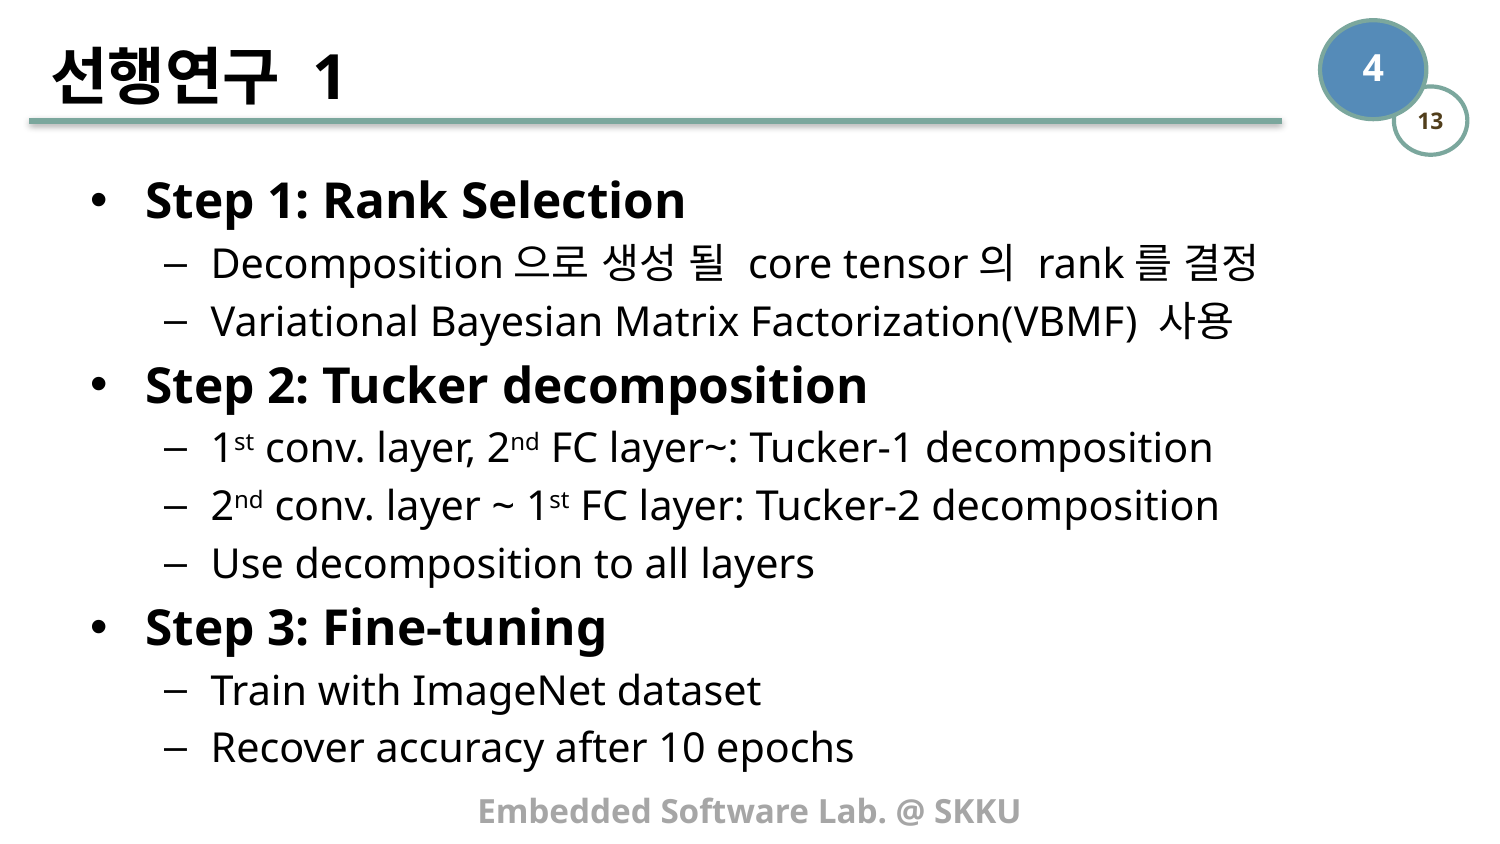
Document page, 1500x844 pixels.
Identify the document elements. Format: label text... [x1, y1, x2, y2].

title 선행연구 1 [35, 23, 1266, 127]
list Step 1: Rank Selection Decomposition으로 생성 될 core tensor의 rank를 결정 Variational Bayesian Matrix Factorization(VBMF) 사용 Step 2: Tucker decomposition 1st conv. layer, 2nd FC layer~: Tucker-1 decomposition 2nd conv. layer ~ 1st FC layer: Tucker-2 decomposition Use decomposition to all layers Step 3: Fine-tuning Train with ImageNet dataset Recover accuracy after 10 epochs [75, 161, 1425, 784]
